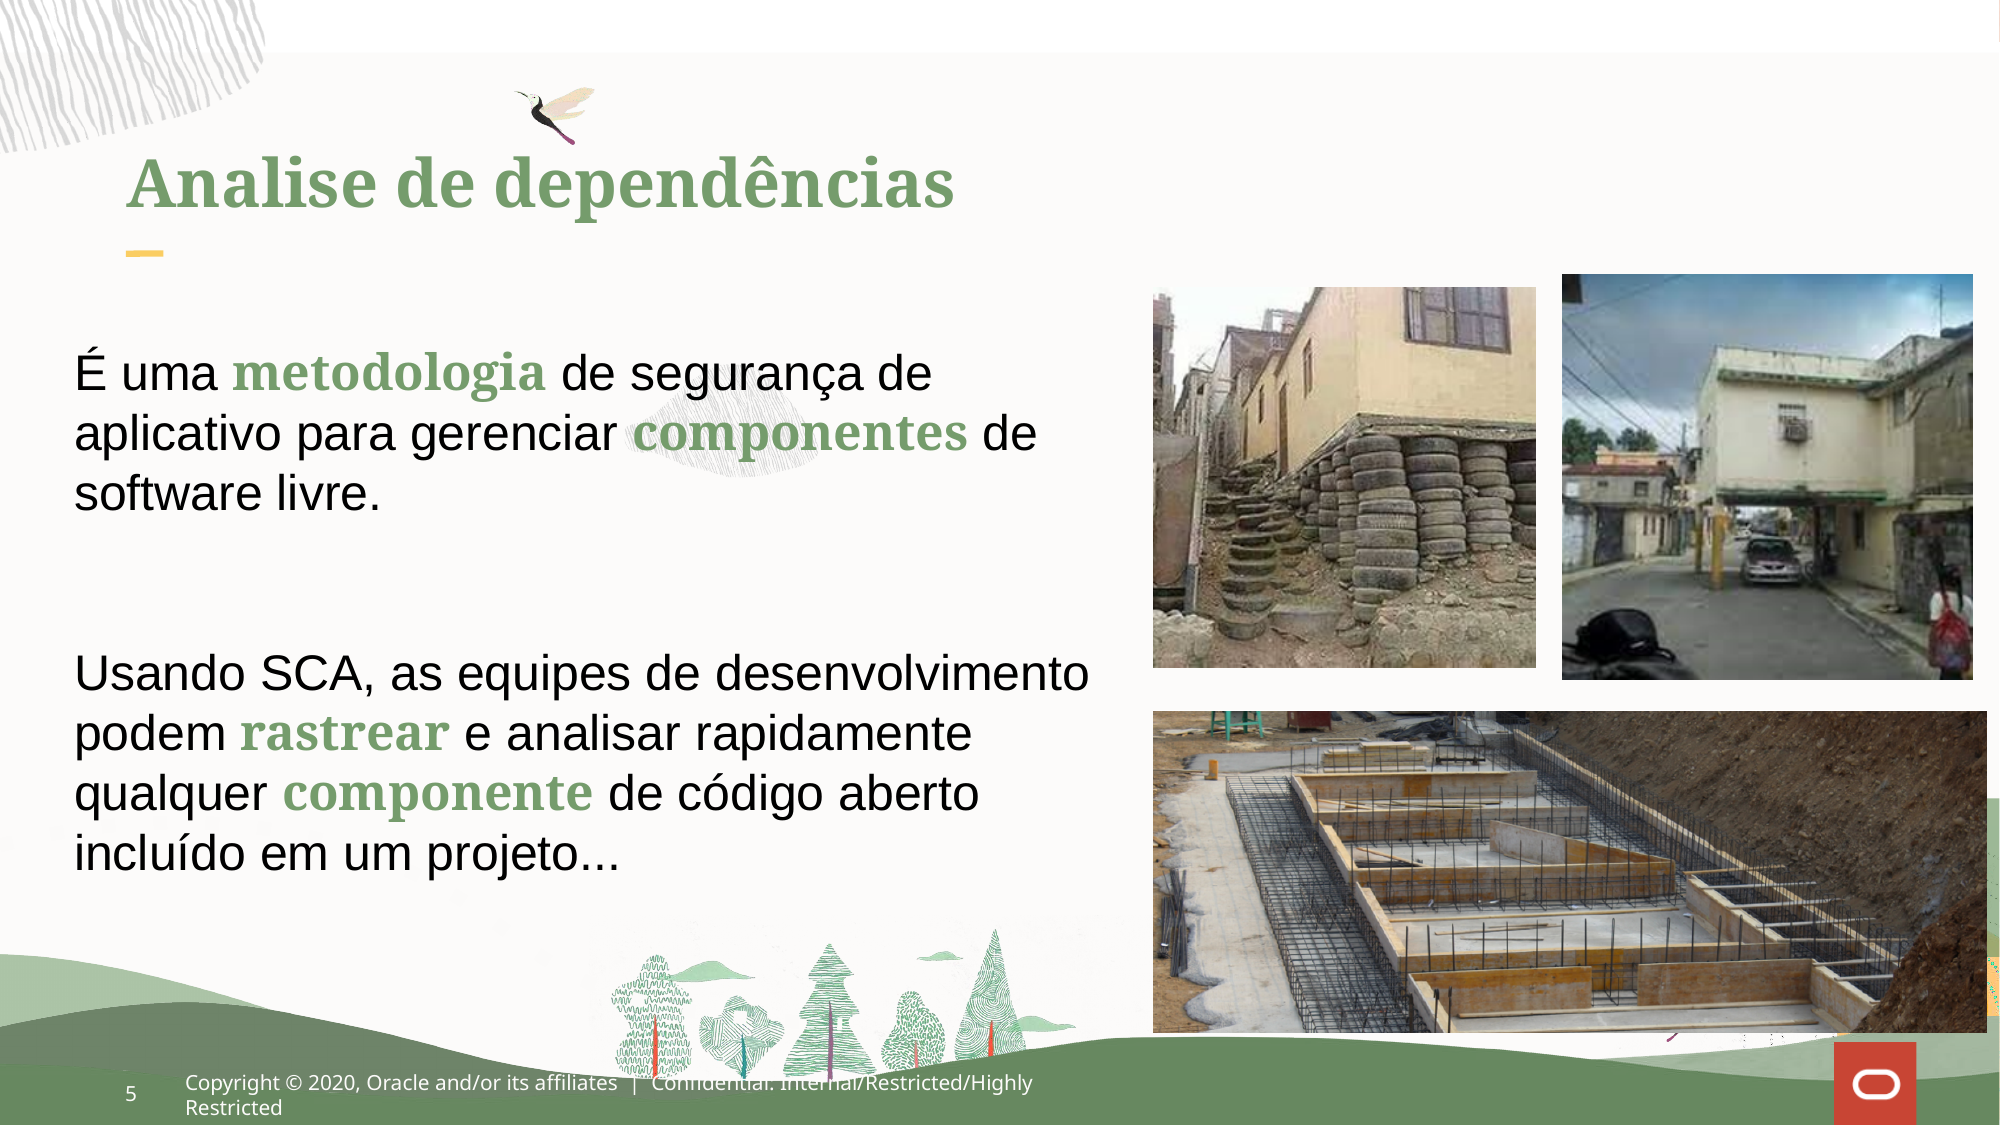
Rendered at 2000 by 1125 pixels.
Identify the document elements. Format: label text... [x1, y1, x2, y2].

picture [1152, 286, 1537, 668]
text_box Copyright © 2020, Oracle and/or its affiliates | Confidential: Internal/Restricted/Highly Restricted [184, 1064, 1128, 1125]
picture [1561, 274, 1973, 681]
picture [0, 0, 267, 158]
text_box [1991, 796, 2000, 959]
text_box 5 [124, 1064, 184, 1125]
picture [0, 710, 2000, 1125]
text_box Analise de dependências [124, 89, 1876, 219]
text_box É uma metodologia de segurança de aplicativo para gerenciar componentes de software livre. Usando SCA, as equipes de desenvolvimento podem rastrear e analisar rapidamente qualquer componente de código aberto incluído em um projeto... [59, 333, 1128, 888]
